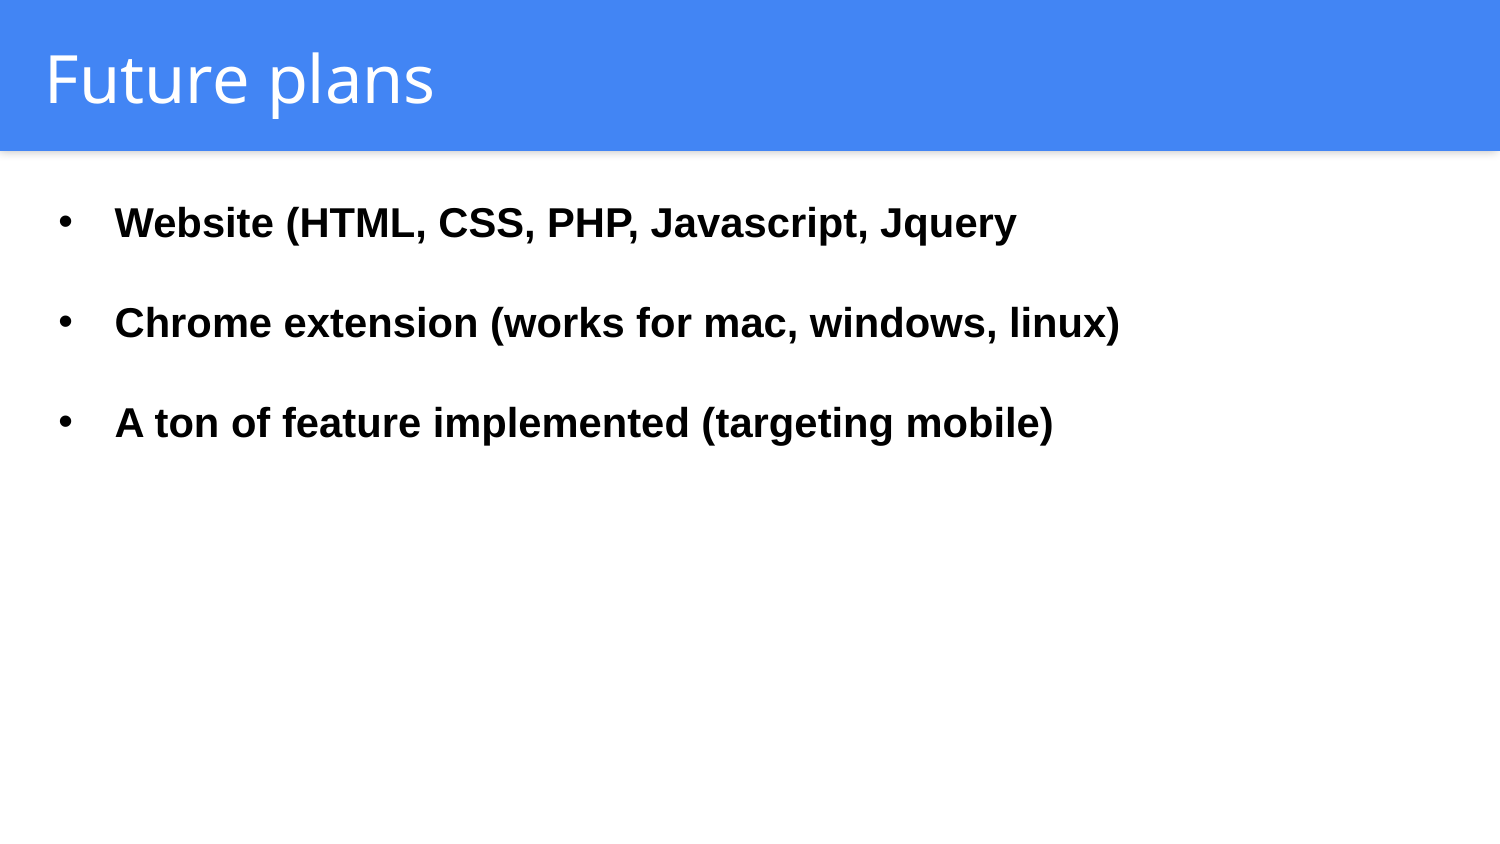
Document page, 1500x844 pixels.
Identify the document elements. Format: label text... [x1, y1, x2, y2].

text_box Website (HTML, CSS, PHP, Javascript, Jquery Chrome extension (works for mac, windows, linux) A ton of feature implemented (targeting mobile) [43, 180, 1392, 844]
text_box Future plans [30, 29, 1034, 125]
text_box [0, 0, 1500, 152]
